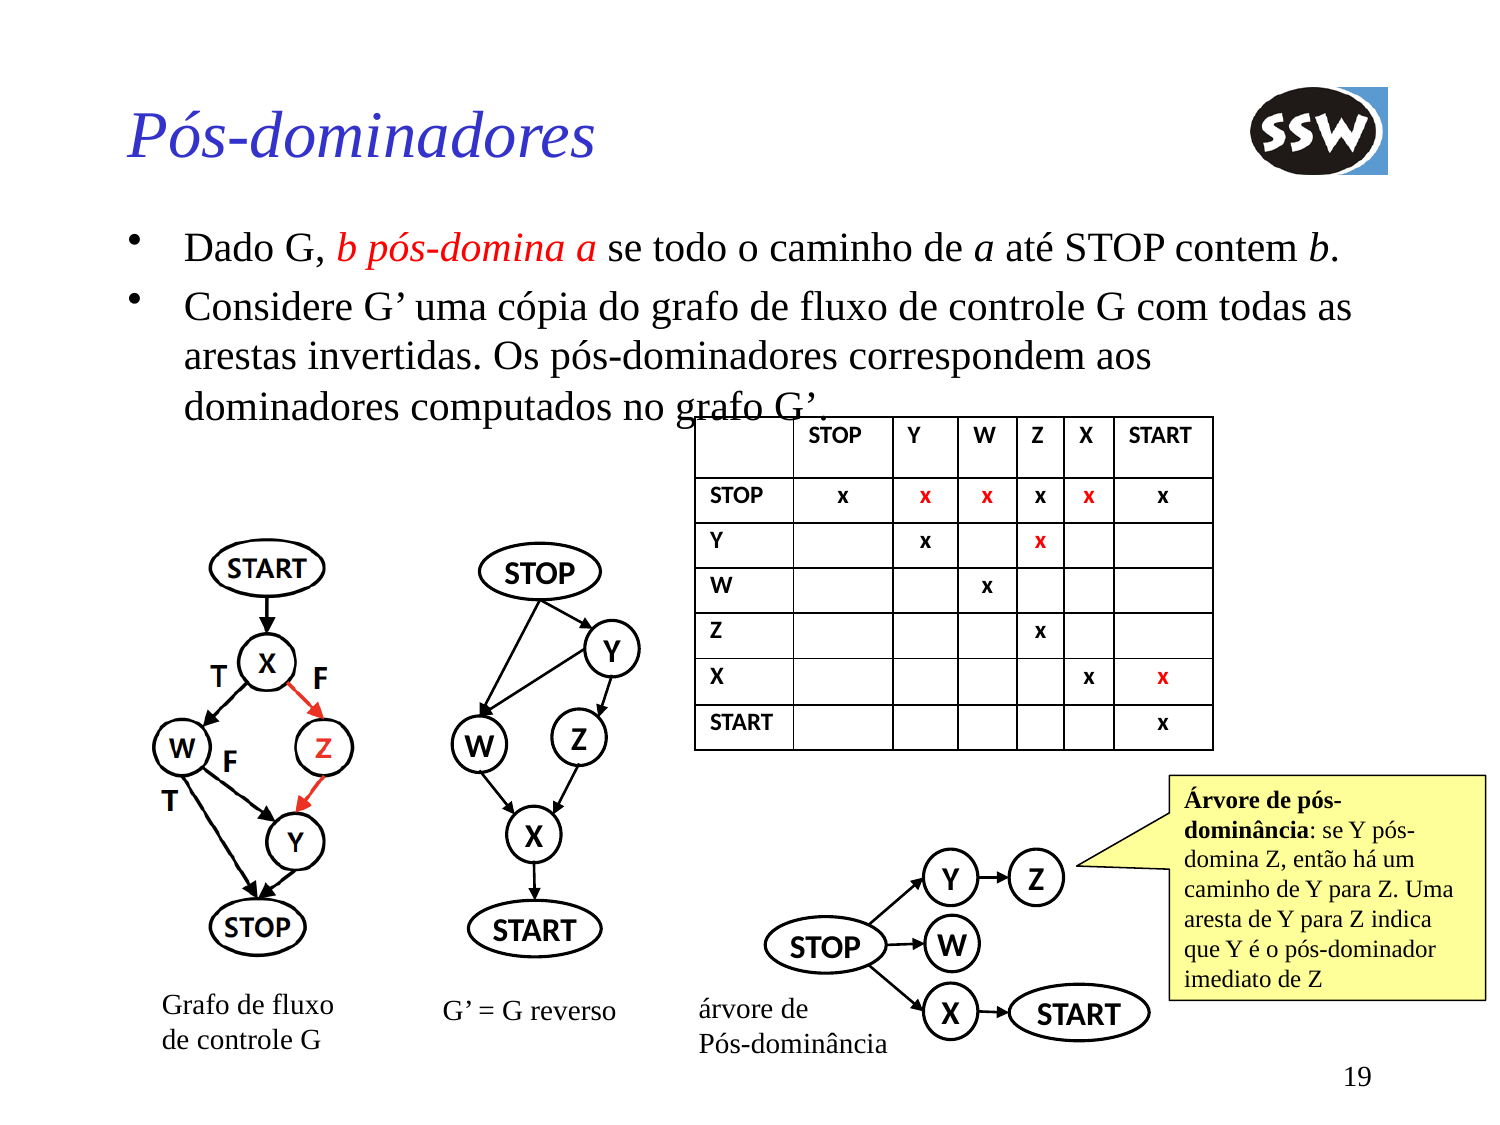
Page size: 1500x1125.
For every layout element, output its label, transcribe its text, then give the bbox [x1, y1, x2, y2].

table_cell x [959, 479, 1016, 522]
table_cell [1018, 569, 1063, 612]
table_cell X [696, 659, 793, 704]
table_header X [1065, 418, 1113, 477]
table_cell [794, 569, 892, 612]
table_cell [1115, 614, 1212, 658]
table_header STOP [794, 418, 892, 477]
table_cell x [959, 569, 1016, 612]
title Pós-dominadores [112, 74, 1238, 188]
table_cell x [1115, 479, 1212, 522]
table_cell [794, 659, 892, 704]
table_cell x [1018, 479, 1063, 522]
table_cell x [1018, 614, 1063, 658]
table_cell [1115, 524, 1212, 567]
table_cell [1065, 614, 1113, 658]
text_box árvore de Pós-dominância [683, 981, 903, 1067]
table_cell [1018, 706, 1063, 749]
table_cell x [894, 524, 957, 567]
table_cell STOP [696, 479, 793, 522]
table_cell [959, 614, 1016, 658]
table_cell x [1018, 524, 1063, 567]
table_cell [959, 524, 1016, 567]
table_header Y [894, 418, 957, 477]
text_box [764, 848, 1150, 1042]
table_cell [794, 614, 892, 658]
picture [1250, 87, 1388, 175]
text_box Árvore de pós-dominância: se Y pós-domina Z, então há um caminho de Y para Z. Uma aresta de Y para Z indica que Y é o pós-dominador imediato de Z [1109, 775, 1486, 1001]
table_cell [794, 524, 892, 567]
picture [129, 527, 416, 975]
table_cell START [696, 706, 793, 749]
table_cell Y [696, 524, 793, 567]
table_cell [894, 614, 957, 658]
table_cell [894, 706, 957, 749]
table_cell W [696, 569, 793, 612]
table_cell x [1115, 659, 1212, 704]
table_cell [1065, 524, 1113, 567]
table_cell Z [696, 614, 793, 658]
table_header START [1115, 418, 1212, 477]
table_cell x [894, 479, 957, 522]
table_cell [1065, 569, 1113, 612]
table_cell [794, 706, 892, 749]
list Dado G, b pós-domina a se todo o caminho de a até STOP contem b. Considere G’ uma cópia do grafo de fluxo de controle G com todas as arestas invertidas. Os pós-dominadores correspondem aos dominadores computados no grafo G’. [112, 212, 1388, 1038]
table_cell x [1065, 659, 1113, 704]
table_cell [894, 659, 957, 704]
table_header [696, 418, 793, 477]
table_header W [959, 418, 1016, 477]
table_cell [959, 706, 1016, 749]
table_cell [894, 569, 957, 612]
table_header Z [1018, 418, 1063, 477]
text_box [451, 542, 640, 958]
table_cell x [794, 479, 892, 522]
text_box G’ = G reverso [427, 983, 637, 1034]
text_box Grafo de fluxo de controle G [147, 983, 356, 1063]
table_cell x [1065, 479, 1113, 522]
slide_number 19 [1074, 1049, 1388, 1101]
table_cell [1065, 706, 1113, 749]
table_cell x [1115, 706, 1212, 749]
table_cell [1115, 569, 1212, 612]
table_cell [1018, 659, 1063, 704]
table_cell [959, 659, 1016, 704]
